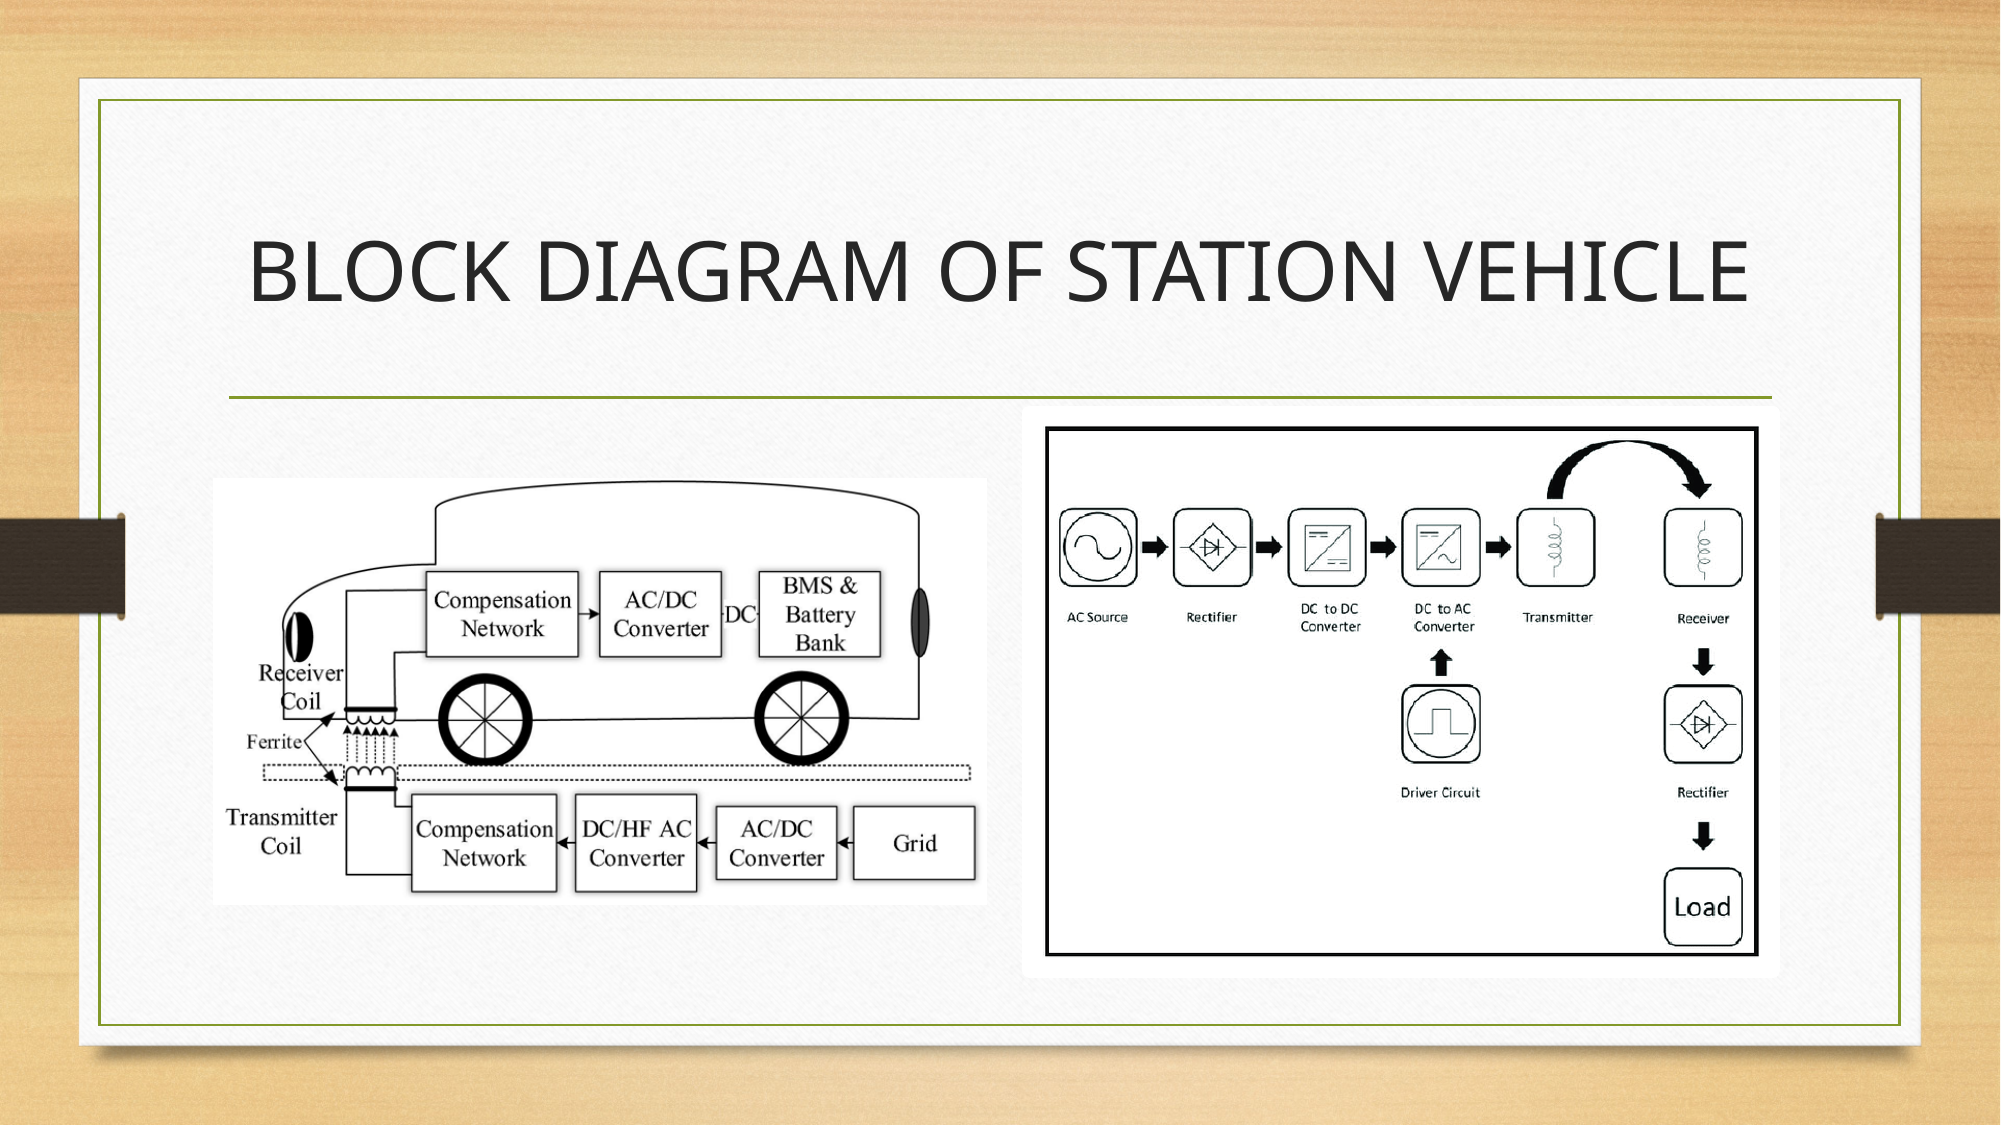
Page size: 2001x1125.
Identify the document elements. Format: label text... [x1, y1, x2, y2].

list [212, 478, 988, 905]
picture [0, 0, 2001, 1125]
title BLOCK DIAGRAM OF STATION VEHICLE [212, 161, 1788, 375]
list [1036, 419, 1766, 964]
